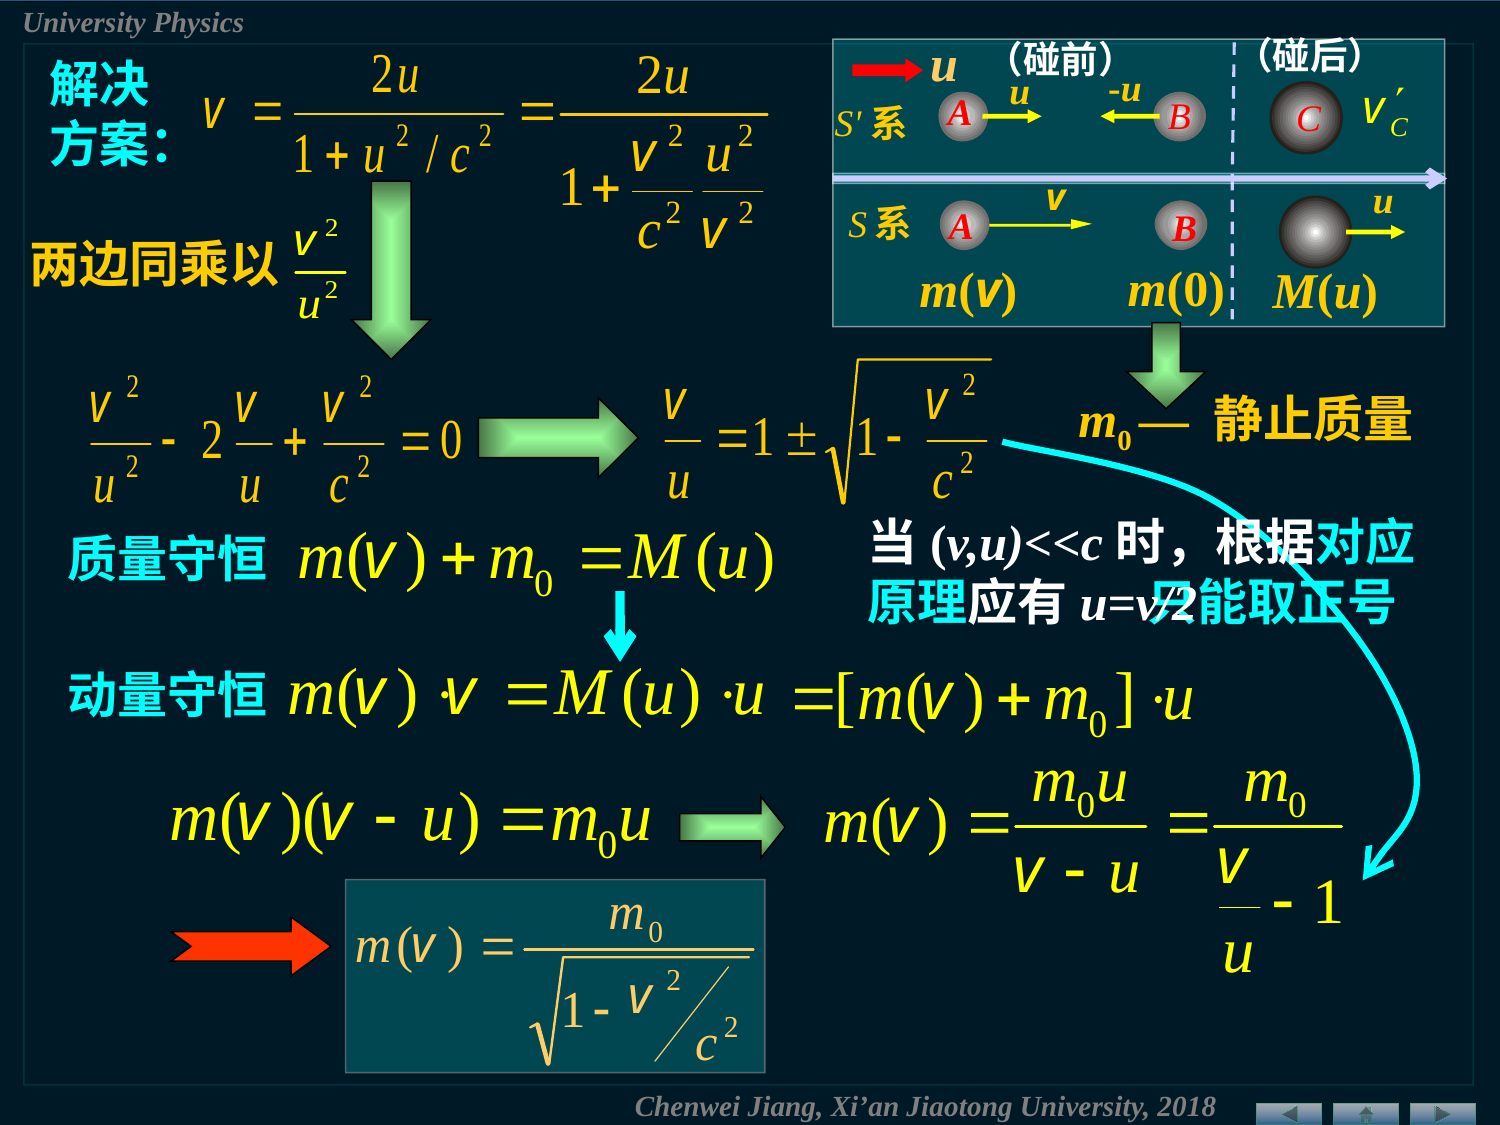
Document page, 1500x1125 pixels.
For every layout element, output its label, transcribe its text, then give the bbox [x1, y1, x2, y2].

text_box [199, 38, 508, 182]
text_box [171, 916, 332, 976]
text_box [346, 880, 765, 1073]
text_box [81, 359, 474, 512]
text_box [1006, 442, 1230, 510]
text_box 质量守恒 [53, 520, 282, 595]
text_box 动量守恒 [53, 656, 273, 732]
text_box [832, 23, 1448, 269]
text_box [832, 276, 1445, 328]
text_box 解决方案： [35, 44, 194, 179]
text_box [277, 652, 779, 742]
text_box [778, 652, 1207, 754]
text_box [507, 39, 774, 256]
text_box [655, 347, 1002, 513]
text_box m0 — 静止质量 [1006, 387, 1414, 456]
text_box [679, 796, 786, 859]
text_box [1163, 638, 1417, 881]
text_box [478, 397, 639, 478]
text_box 只能取正号 [1132, 563, 1495, 638]
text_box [159, 770, 666, 876]
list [813, 739, 1357, 988]
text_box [29, 180, 467, 360]
text_box 当(v,u)<<c时，根据对应原理应有u=v/2 [867, 510, 1459, 631]
text_box [1126, 335, 1206, 387]
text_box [287, 511, 788, 613]
